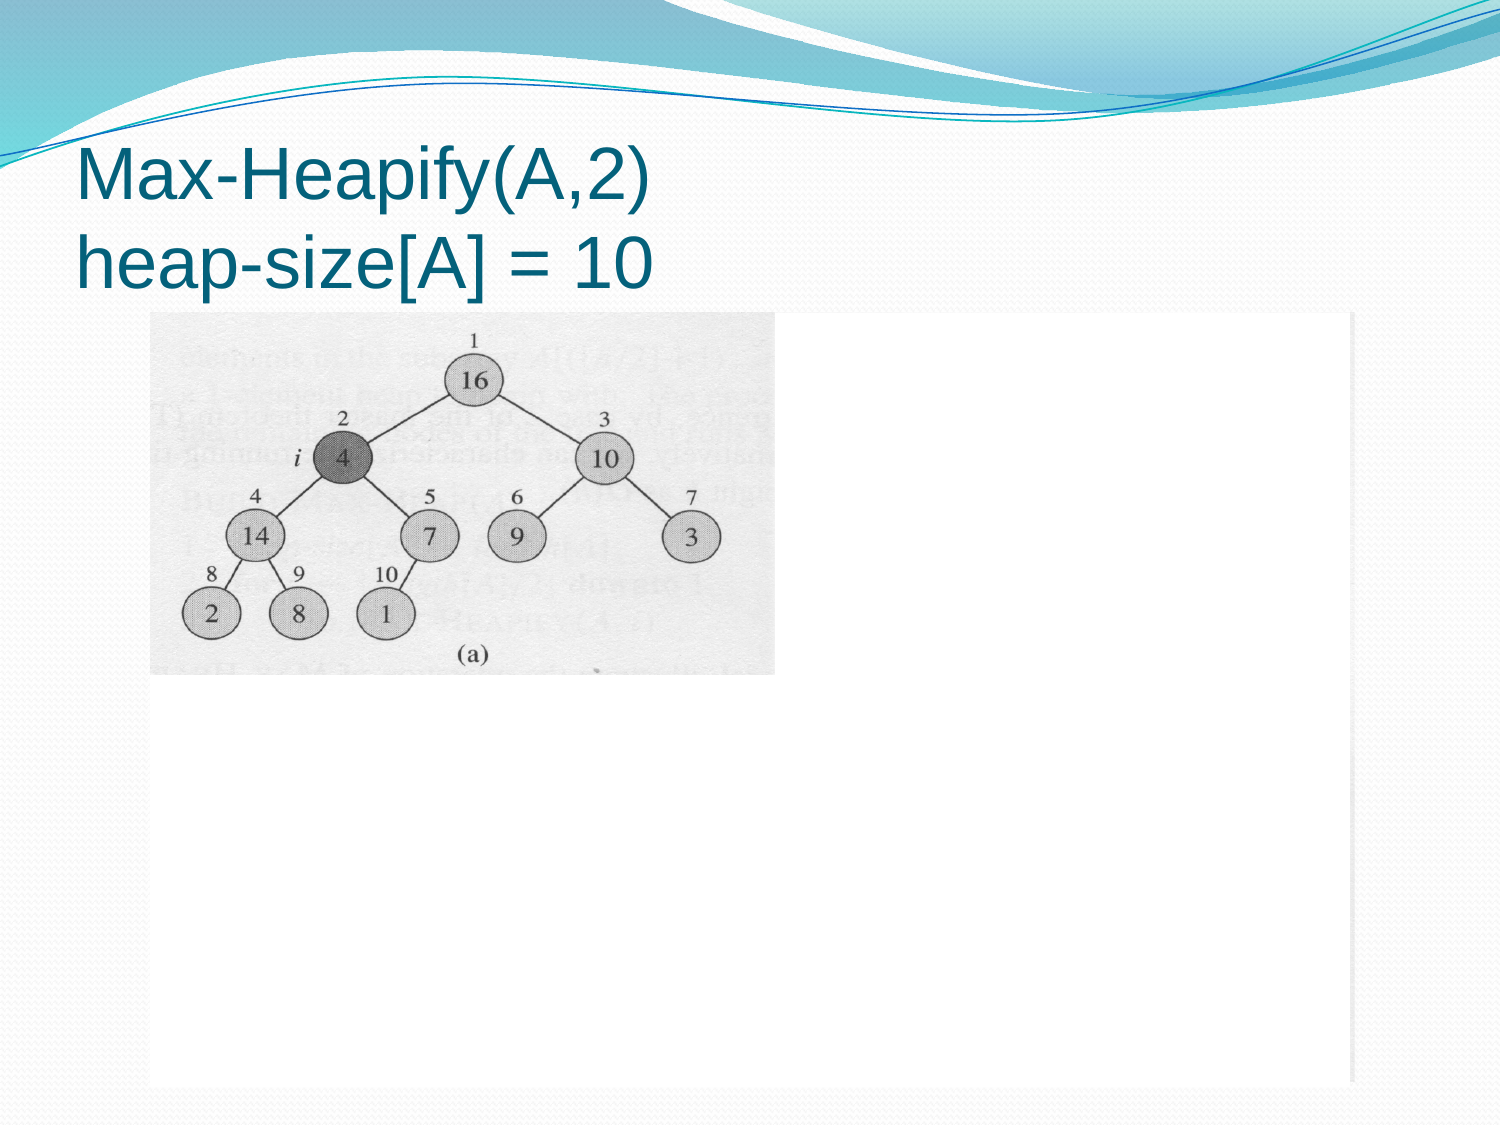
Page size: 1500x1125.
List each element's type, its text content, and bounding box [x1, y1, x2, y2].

title Max-Heapify(A,2) heap-size[A] = 10 [75, 115, 1425, 303]
picture [149, 312, 1355, 1082]
